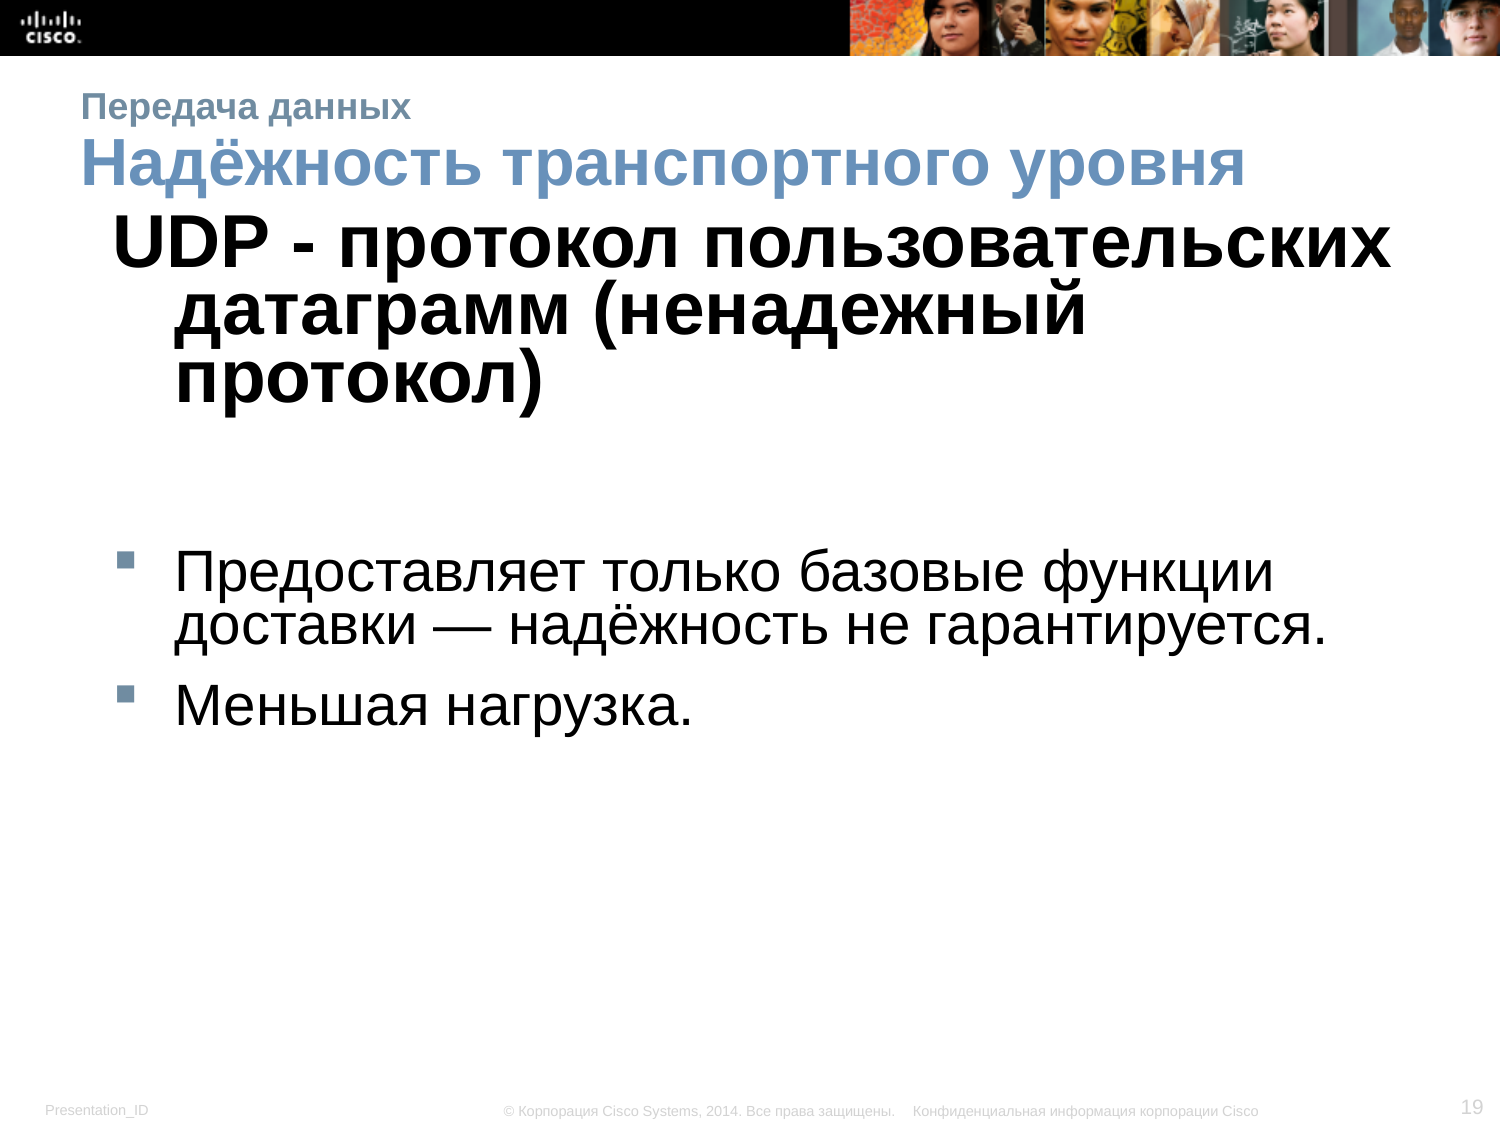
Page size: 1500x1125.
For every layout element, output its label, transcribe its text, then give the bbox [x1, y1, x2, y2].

title Передача данных Надёжность транспортного уровня [66, 68, 1404, 207]
list UDP - протокол пользовательских датаграмм (ненадежный протокол) Предоставляет только базовые функции доставки — надёжность не гарантируется. Меньшая нагрузка. [98, 206, 1447, 1053]
picture [0, 0, 1500, 56]
